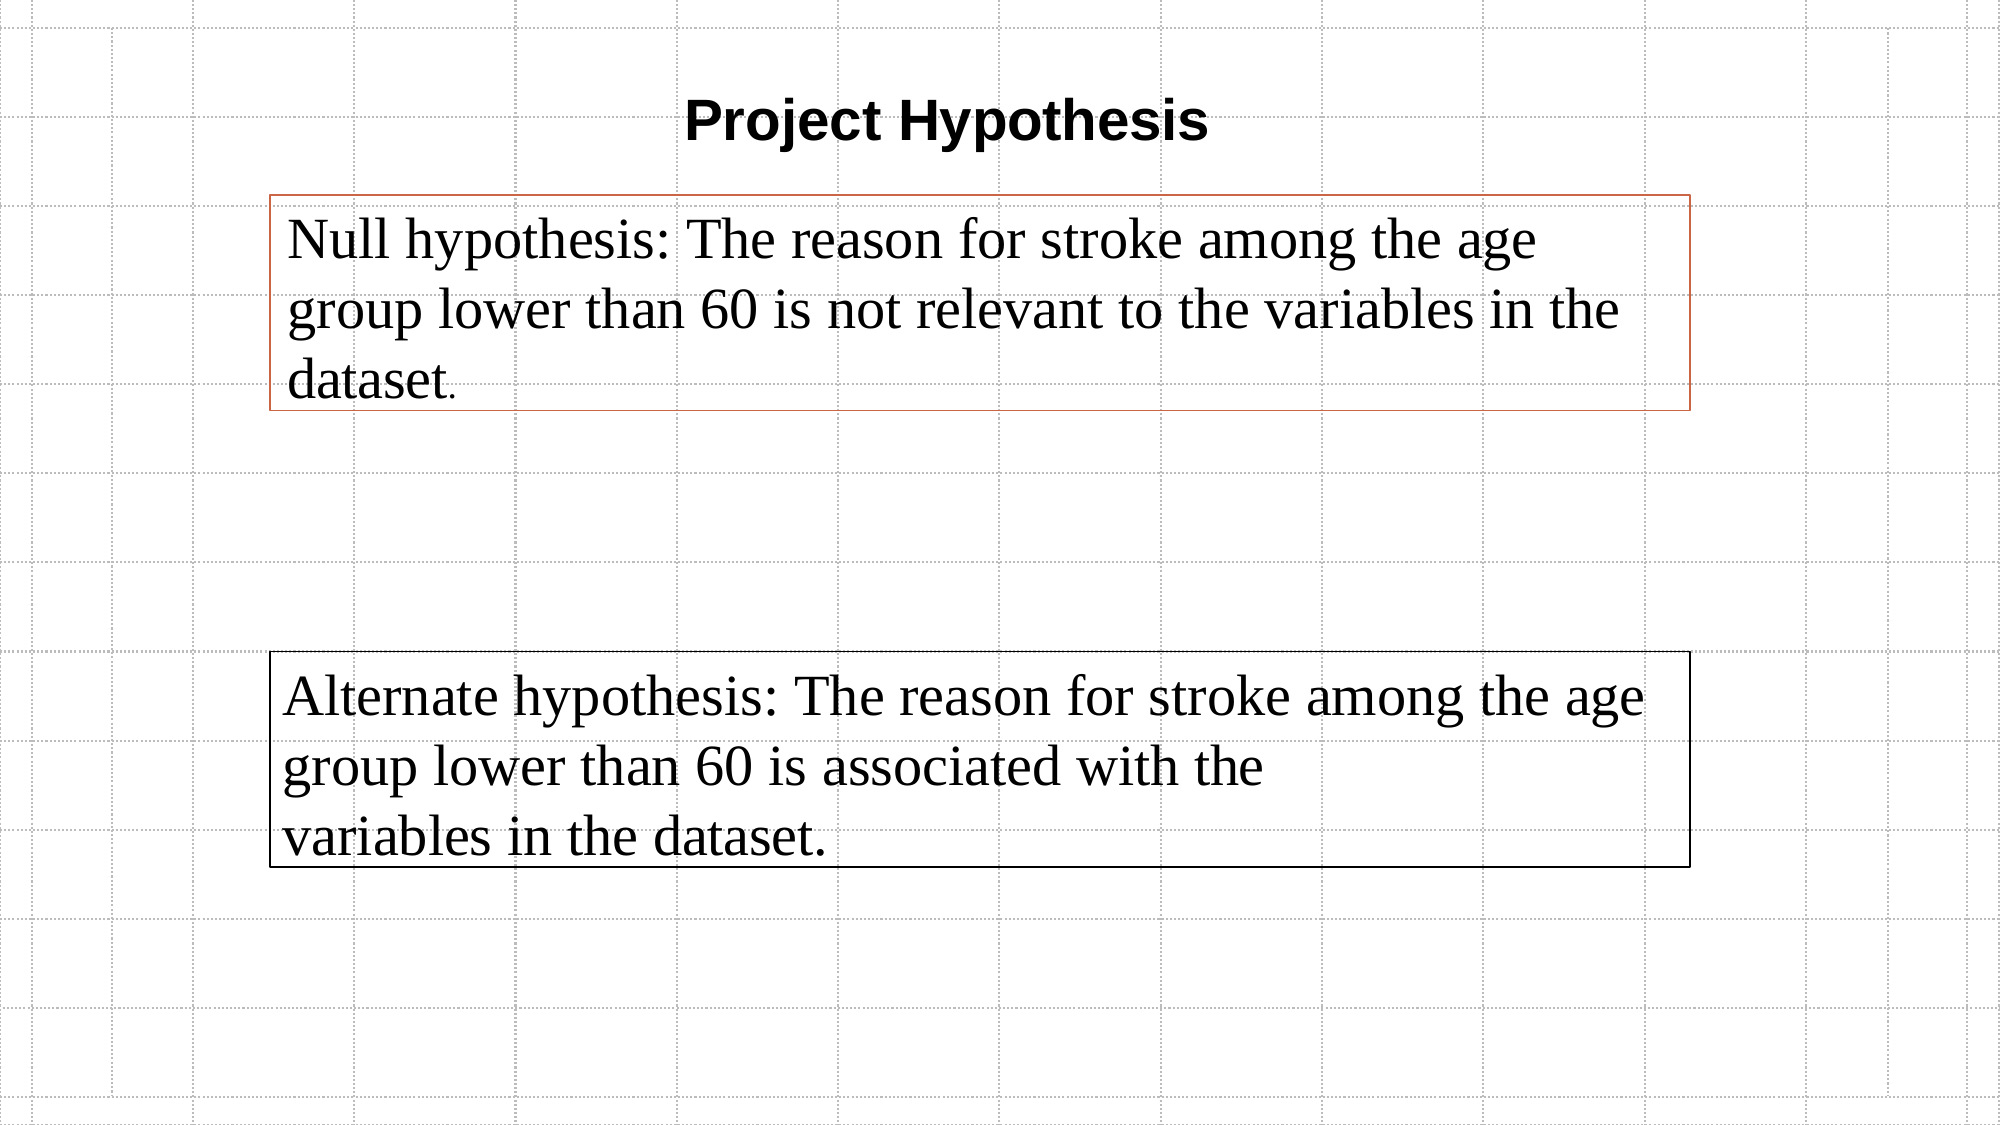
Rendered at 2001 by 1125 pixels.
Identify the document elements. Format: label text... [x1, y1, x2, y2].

text_box Project Hypothesis [682, 80, 1215, 153]
text_box Alternate hypothesis: The reason for stroke among the age group lower than 60 is associated with the variables in the dataset. [269, 651, 1690, 867]
text_box Null hypothesis: The reason for stroke among the age group lower than 60 is not relevant to the variables in the dataset. [269, 195, 1690, 411]
